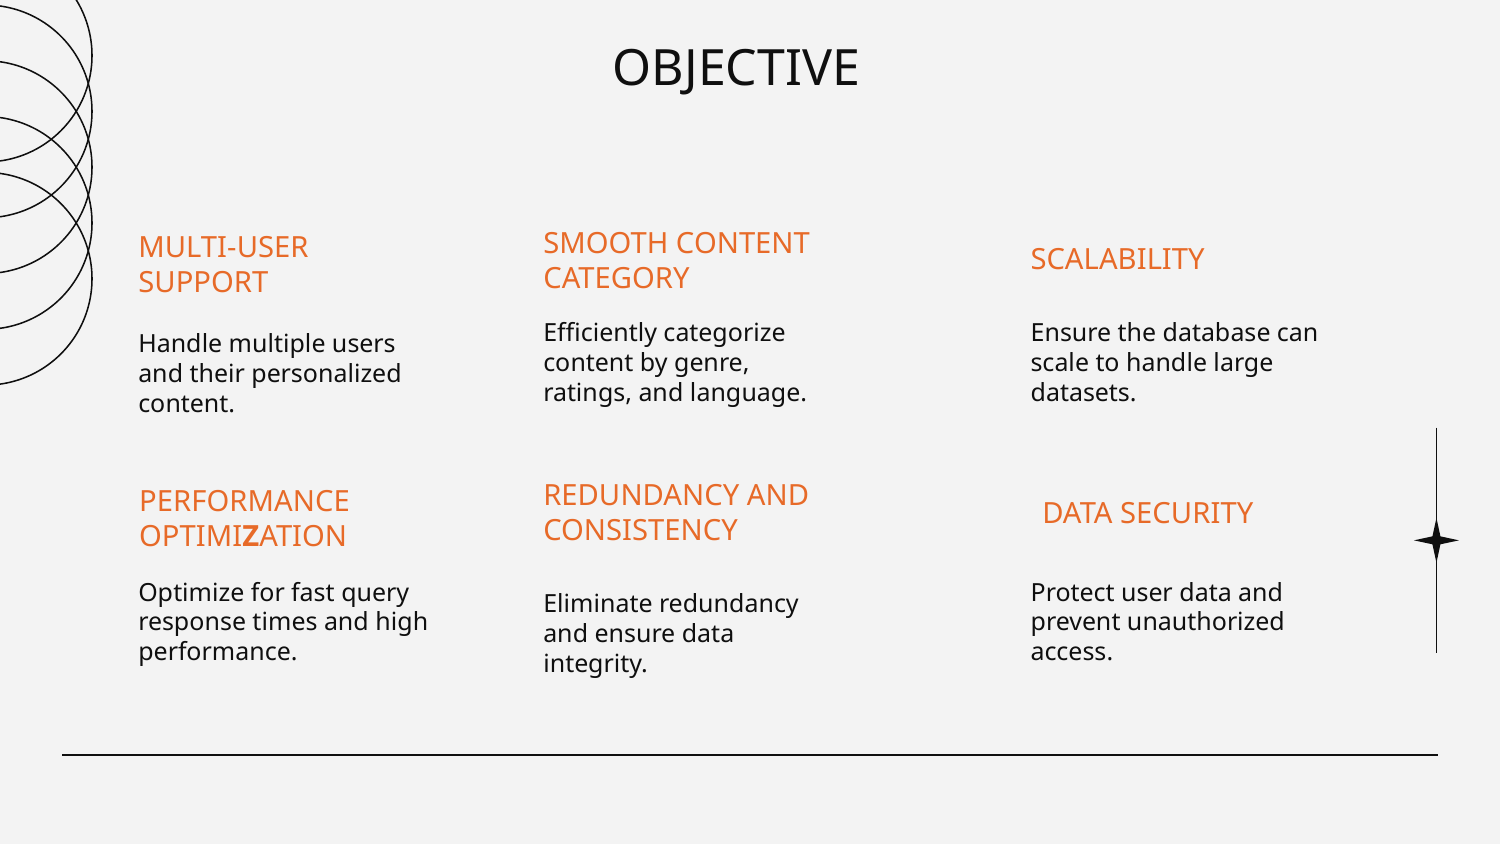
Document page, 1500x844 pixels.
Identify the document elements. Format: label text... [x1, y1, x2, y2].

subtitle DATA SECURITY [1027, 469, 1389, 545]
title OBJECTIVE [123, 20, 1388, 115]
subtitle Handle multiple users and their personalized content. [123, 314, 449, 420]
subtitle Protect user data and prevent unauthorized access. [1015, 560, 1372, 673]
subtitle REDUNDANCY AND CONSISTENCY [528, 486, 924, 562]
subtitle Optimize for fast query response times and high performance. [123, 560, 449, 673]
subtitle Efficiently categorize content by genre, ratings, and language. [528, 310, 854, 420]
subtitle Ensure the database can scale to handle large datasets. [1015, 301, 1383, 422]
subtitle MULTI-USER SUPPORT [123, 238, 449, 314]
subtitle SCALABILITY [1015, 215, 1342, 291]
subtitle Eliminate redundancy and ensure data integrity. [528, 572, 854, 670]
subtitle SMOOTH CONTENT CATEGORY [528, 220, 939, 310]
subtitle PERFORMANCE OPTIMIZATION [124, 480, 454, 568]
